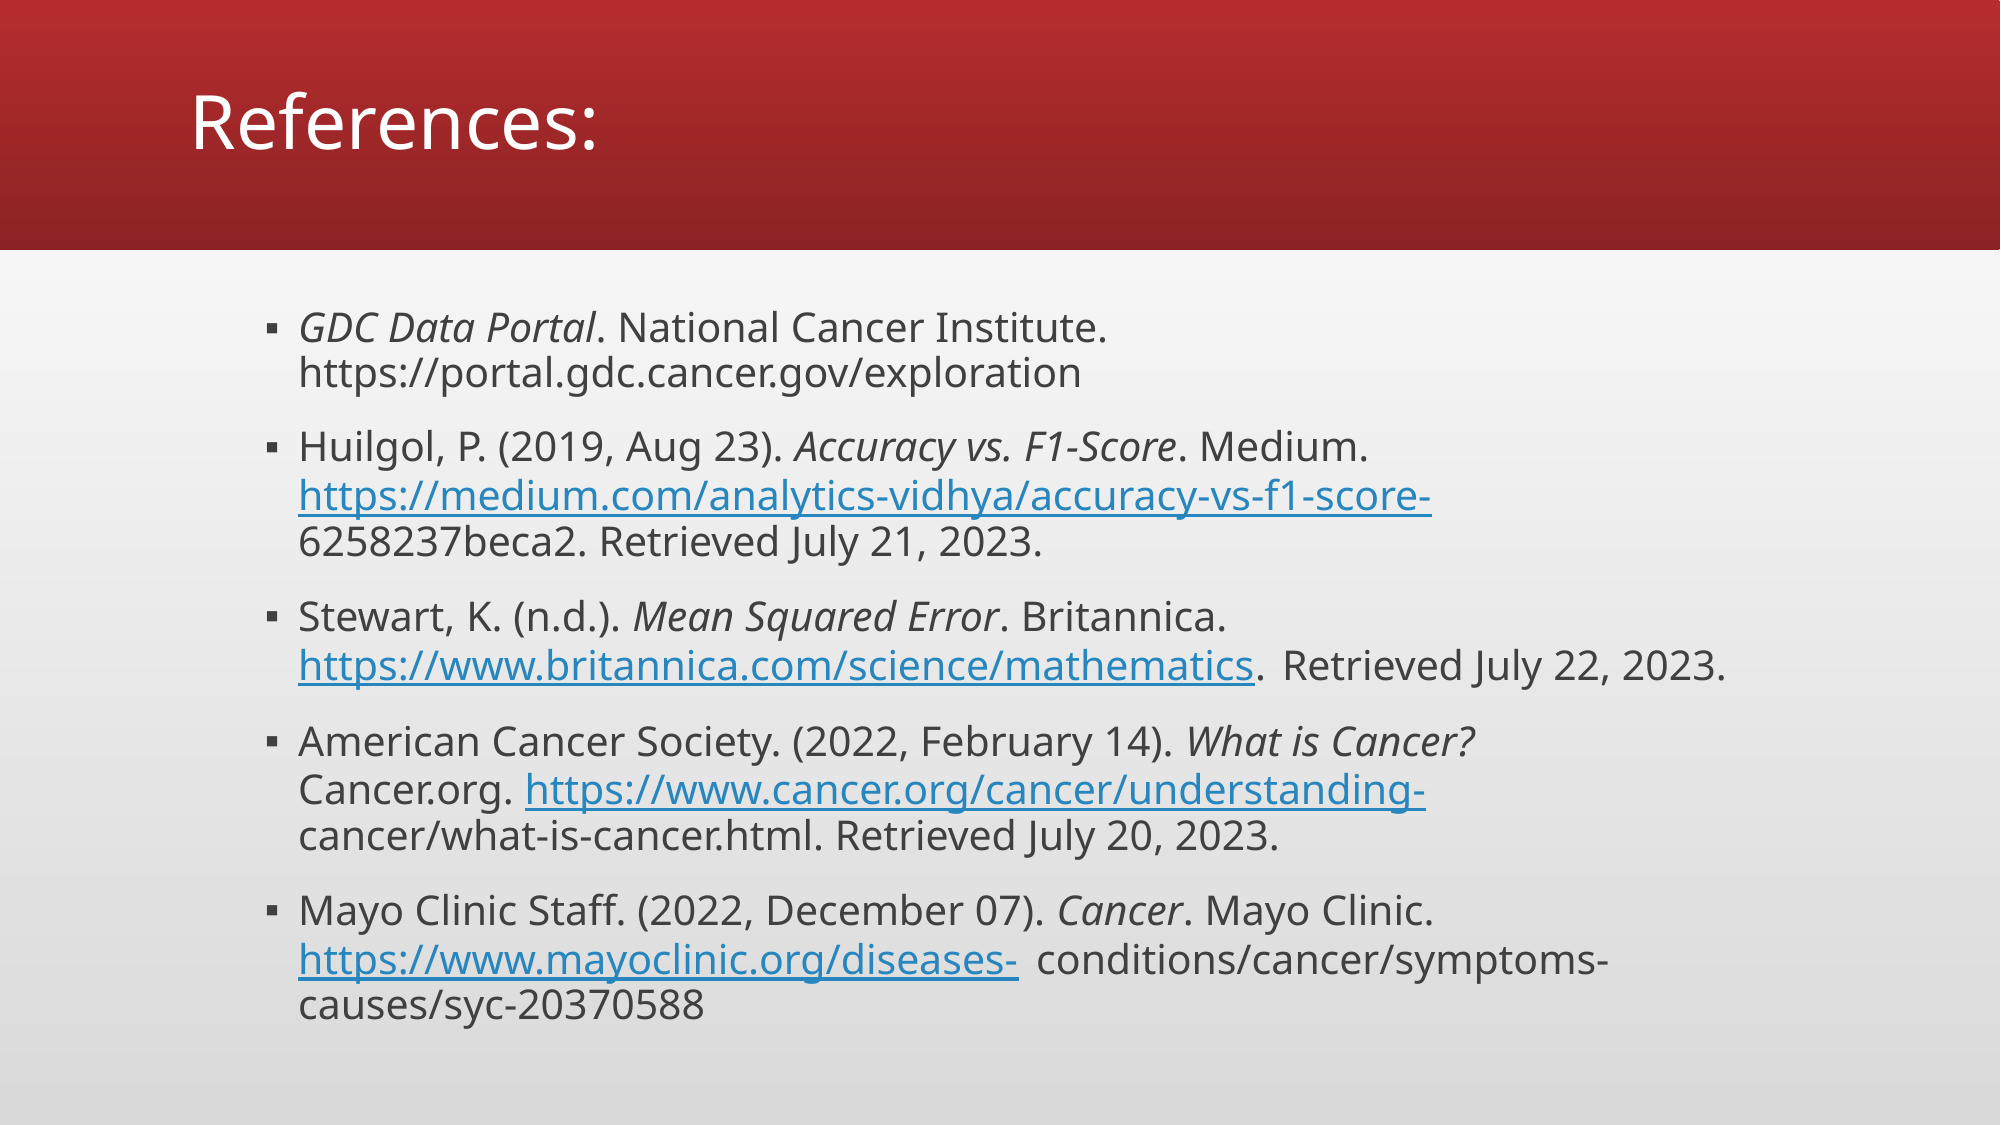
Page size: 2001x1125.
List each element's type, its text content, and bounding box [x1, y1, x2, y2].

list GDC Data Portal. National Cancer Institute. https://portal.gdc.cancer.gov/exploration Huilgol, P. (2019, Aug 23). Accuracy vs. F1-Score. Medium. https://medium.com/analytics-vidhya/accuracy-vs-f1-score- 6258237beca2. Retrieved July 21, 2023. Stewart, K. (n.d.). Mean Squared Error. Britannica. https://www.britannica.com/science/mathematics. Retrieved July 22, 2023. American Cancer Society. (2022, February 14). What is Cancer? Cancer.org. https://www.cancer.org/cancer/understanding- cancer/what-is-cancer.html. Retrieved July 20, 2023. Mayo Clinic Staff. (2022, December 07). Cancer. Mayo Clinic. https://www.mayoclinic.org/diseases- conditions/cancer/symptoms-causes/syc-20370588 [249, 299, 1750, 1050]
title References: [174, 16, 1825, 234]
